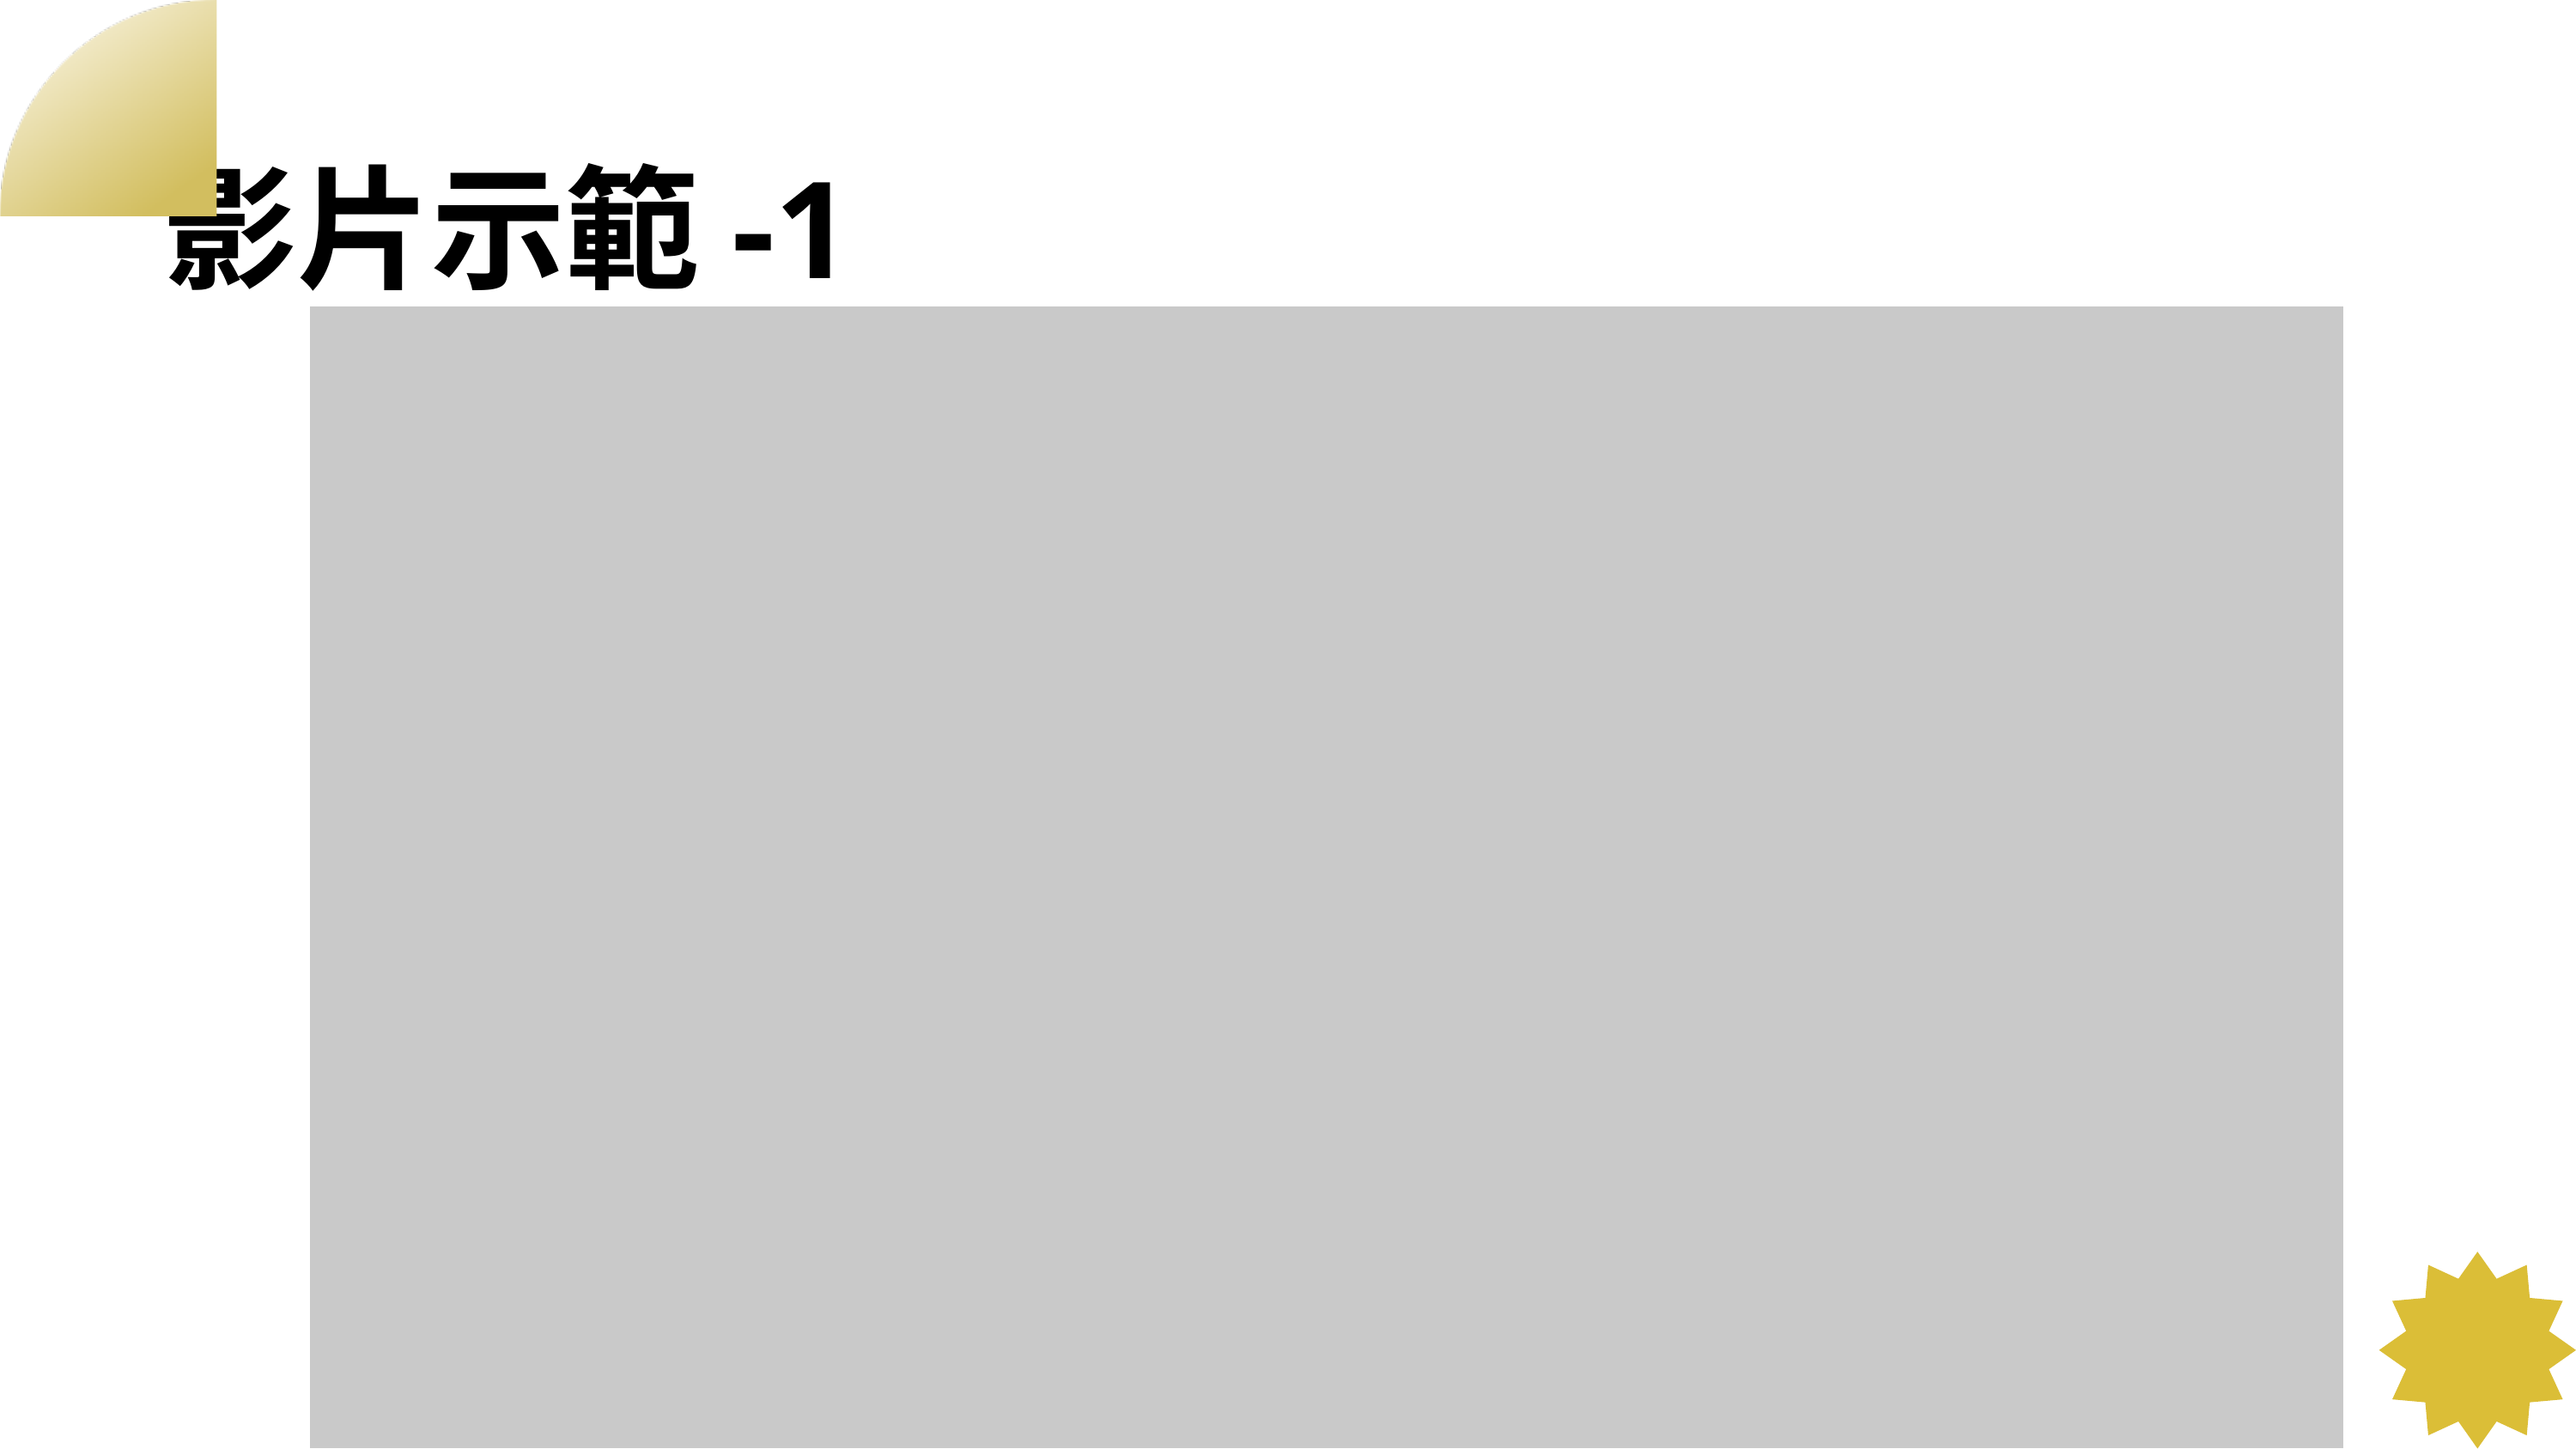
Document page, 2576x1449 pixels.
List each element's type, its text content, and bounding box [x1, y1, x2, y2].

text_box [309, 306, 2344, 1449]
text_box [2379, 1251, 2576, 1449]
text_box 影片示範-1 [163, 144, 1795, 306]
text_box [0, 0, 217, 216]
